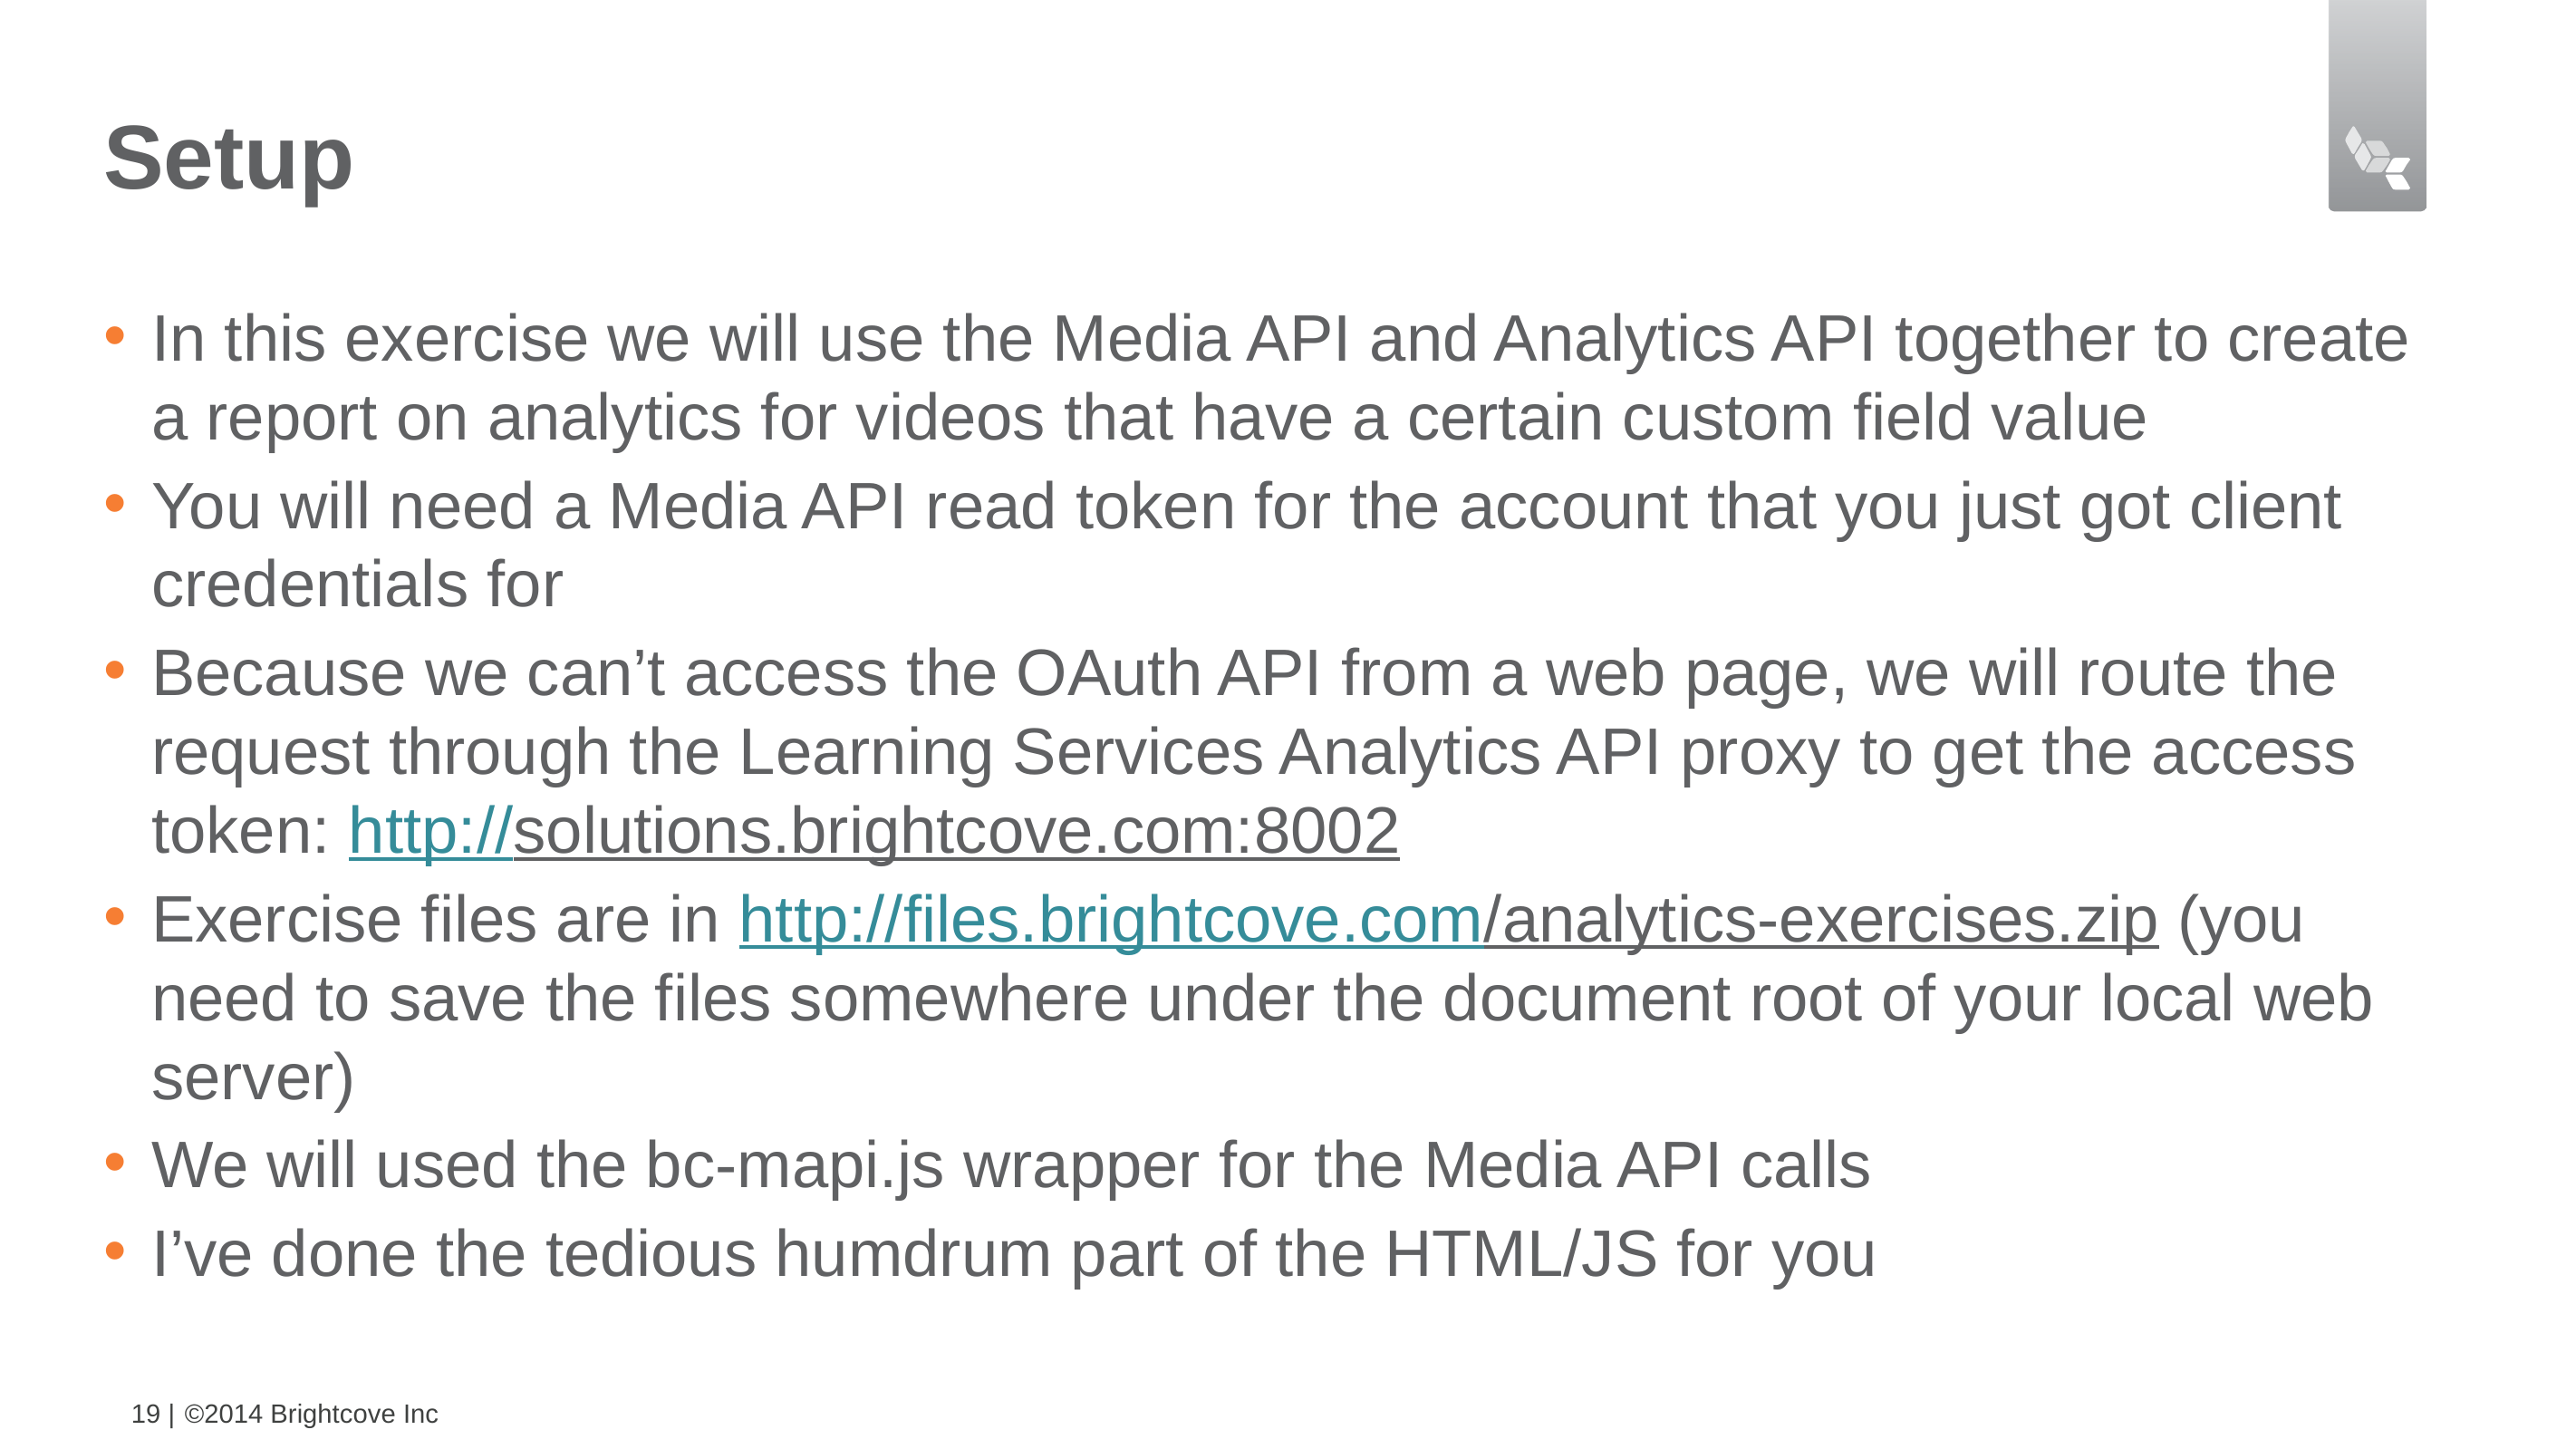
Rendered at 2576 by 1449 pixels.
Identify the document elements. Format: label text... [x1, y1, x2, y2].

footer ©2014 Brightcove Inc [189, 1374, 988, 1449]
list In this exercise we will use the Media API and Analytics API together to create a report on analytics for videos that have a certain custom field value You will need a Media API read token for the account that you just got client credentials for Because we can’t access the OAuth API from a web page, we will route the request through the Learning Services Analytics API proxy to get the access token: http://solutions.brightcove.com:8002 Exercise files are in http://files.brightcove.com/analytics-exercises.zip (you need to save the files somewhere under the document root of your local web server) We will used the bc-mapi.js wrapper for the Media API calls I’ve done the tedious humdrum part of the HTML/JS for you [80, 284, 2441, 1302]
slide_number 19 | [88, 1374, 189, 1449]
title Setup [80, 44, 2270, 260]
